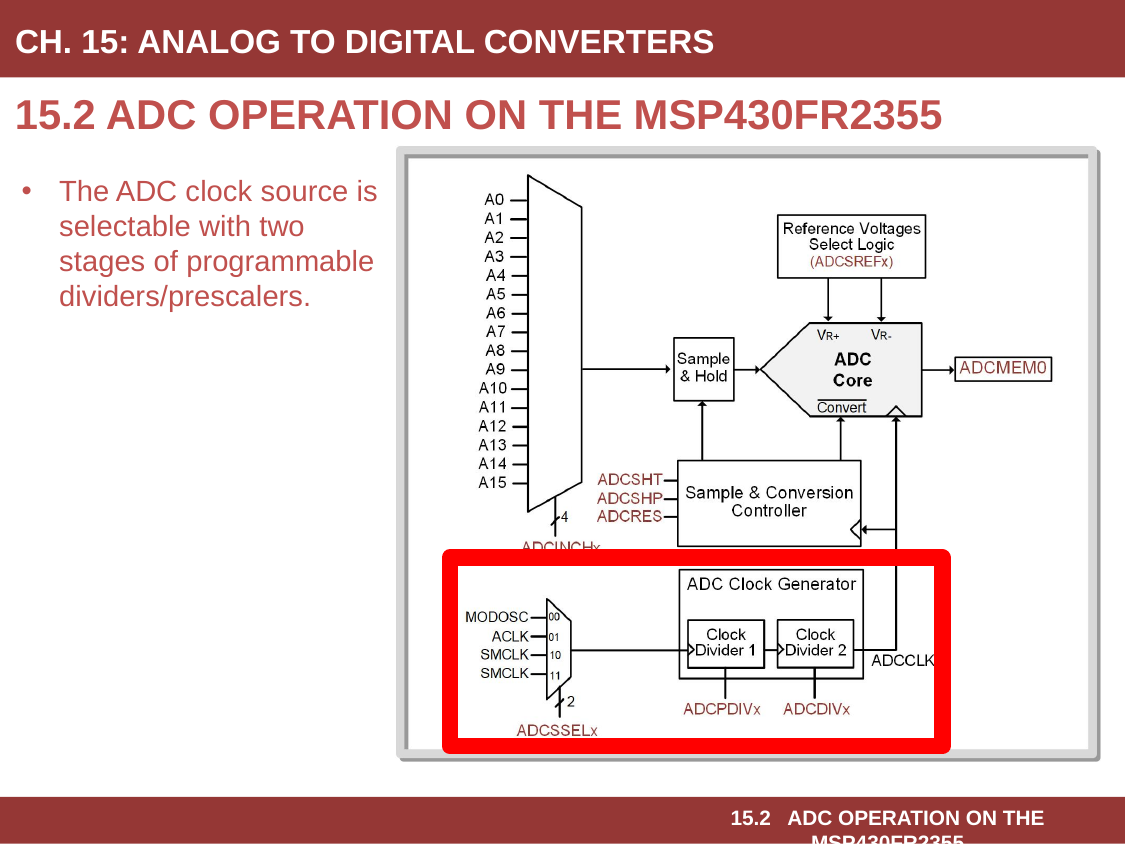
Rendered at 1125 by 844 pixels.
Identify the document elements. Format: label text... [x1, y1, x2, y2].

text_box 15.2 ADC Operation on the MSP430FR2355 [0, 80, 1045, 146]
subtitle 15.2 ADC Operation on the MSP430FR2355 [650, 796, 1125, 844]
text_box The ADC clock source is selectable with two stages of programmable dividers/prescalers. [6, 165, 390, 320]
title Ch. 15: Analog to Digital Converters [0, 1, 1125, 78]
picture [395, 144, 1101, 762]
text_box [0, 795, 1125, 844]
